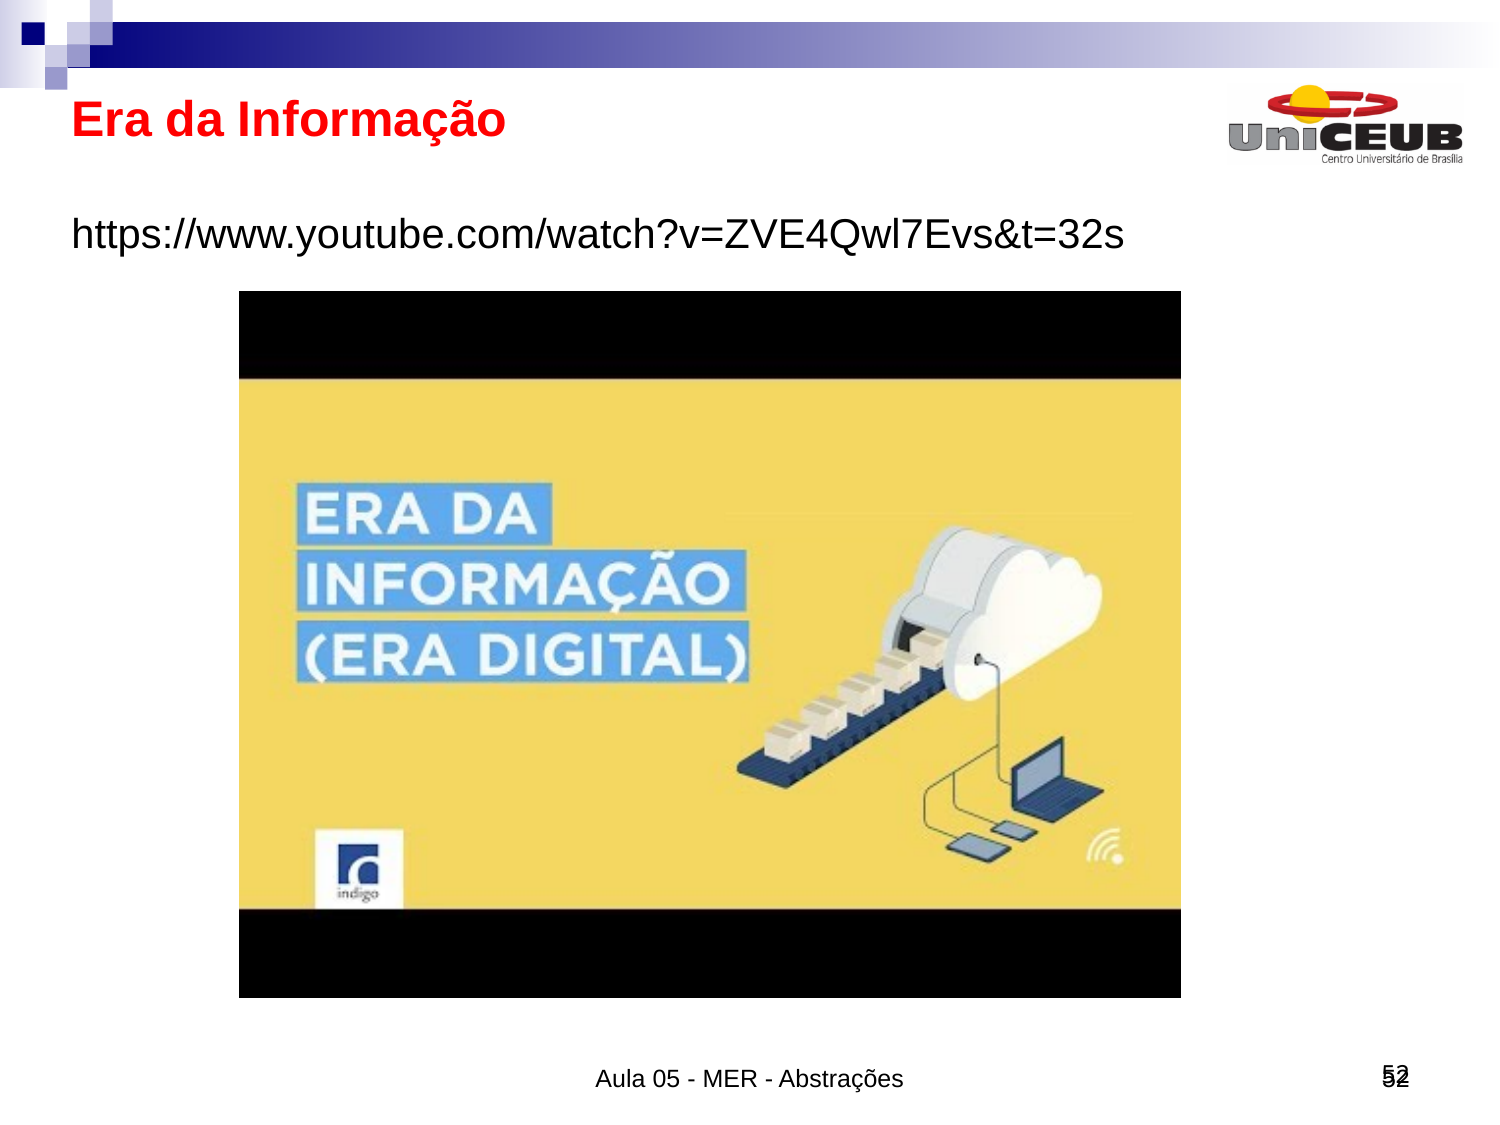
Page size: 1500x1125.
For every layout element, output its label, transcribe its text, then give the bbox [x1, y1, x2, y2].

text_box https://www.youtube.com/watch?v=ZVE4Qwl7Evs&t=32s [56, 199, 1297, 265]
picture [1227, 83, 1464, 165]
title Era da Informação [56, 68, 1228, 165]
text_box ‹#› [1074, 1024, 1425, 1100]
picture [239, 291, 1181, 999]
footer Aula 05 - MER - Abstrações [512, 1025, 988, 1100]
